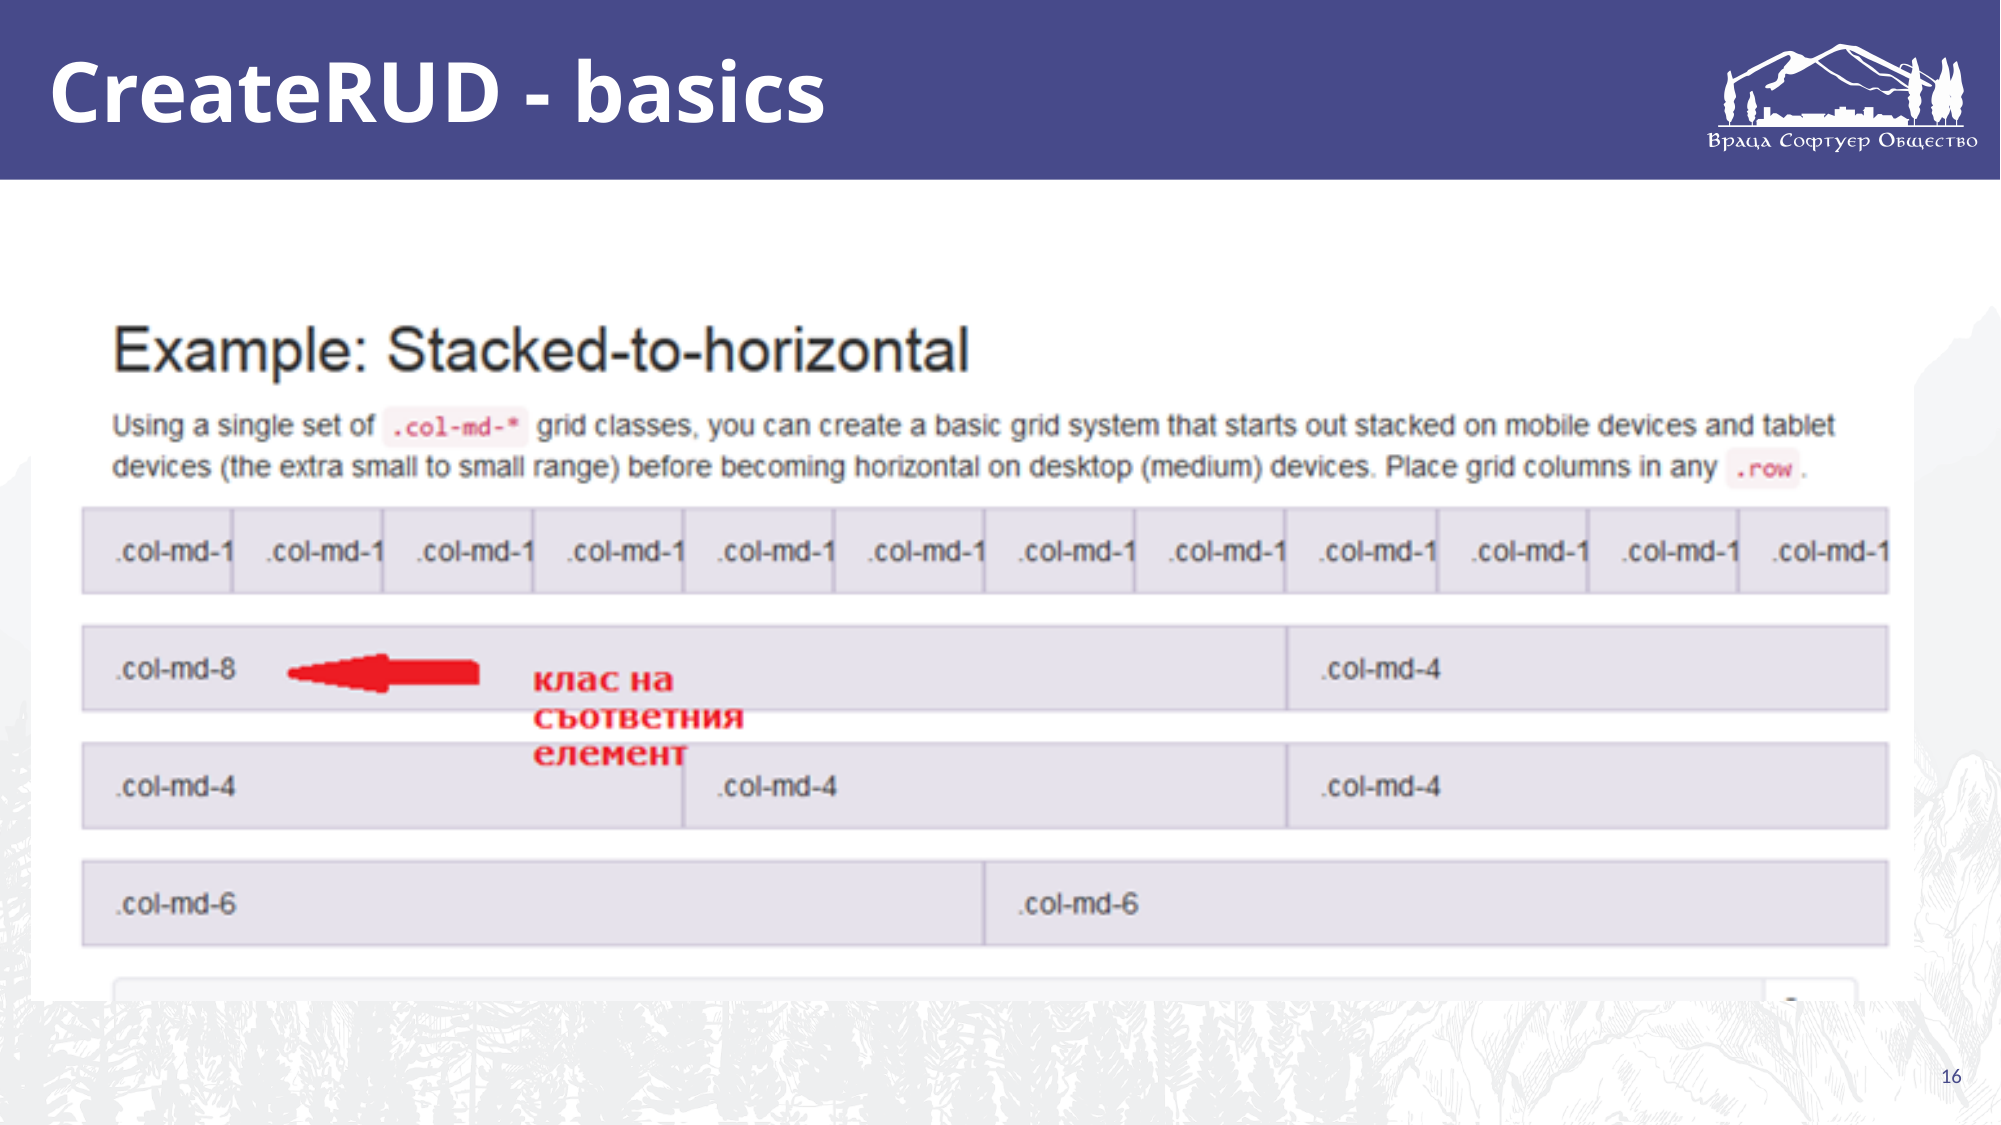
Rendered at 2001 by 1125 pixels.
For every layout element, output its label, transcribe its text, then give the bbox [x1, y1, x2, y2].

slide_number 16 [1897, 1049, 1968, 1101]
title CreateRUD - basics [31, 16, 1591, 162]
picture [30, 267, 1914, 1002]
picture [1703, 19, 1981, 165]
